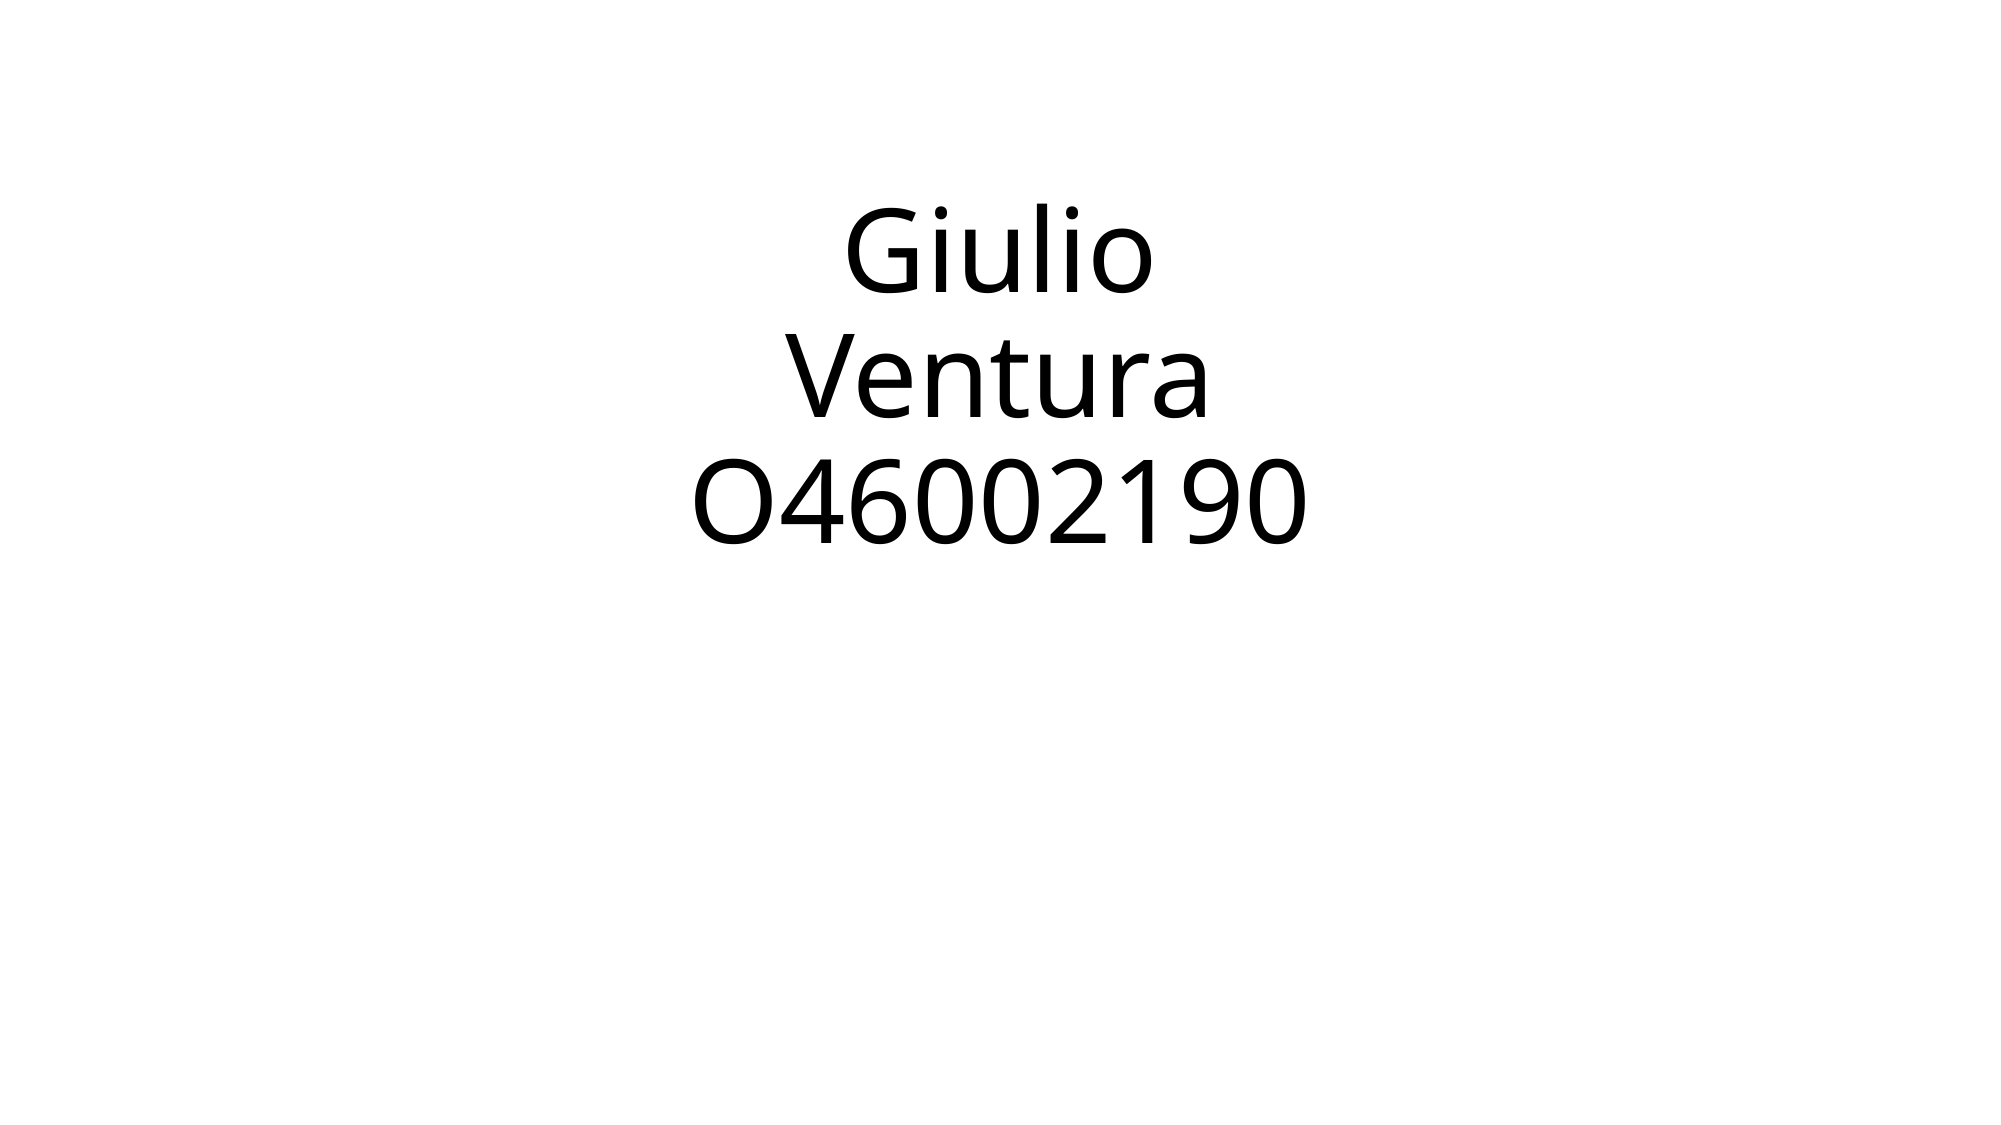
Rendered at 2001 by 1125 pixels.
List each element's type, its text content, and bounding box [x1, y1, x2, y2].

title Giulio Ventura O46002190 [249, 184, 1750, 576]
